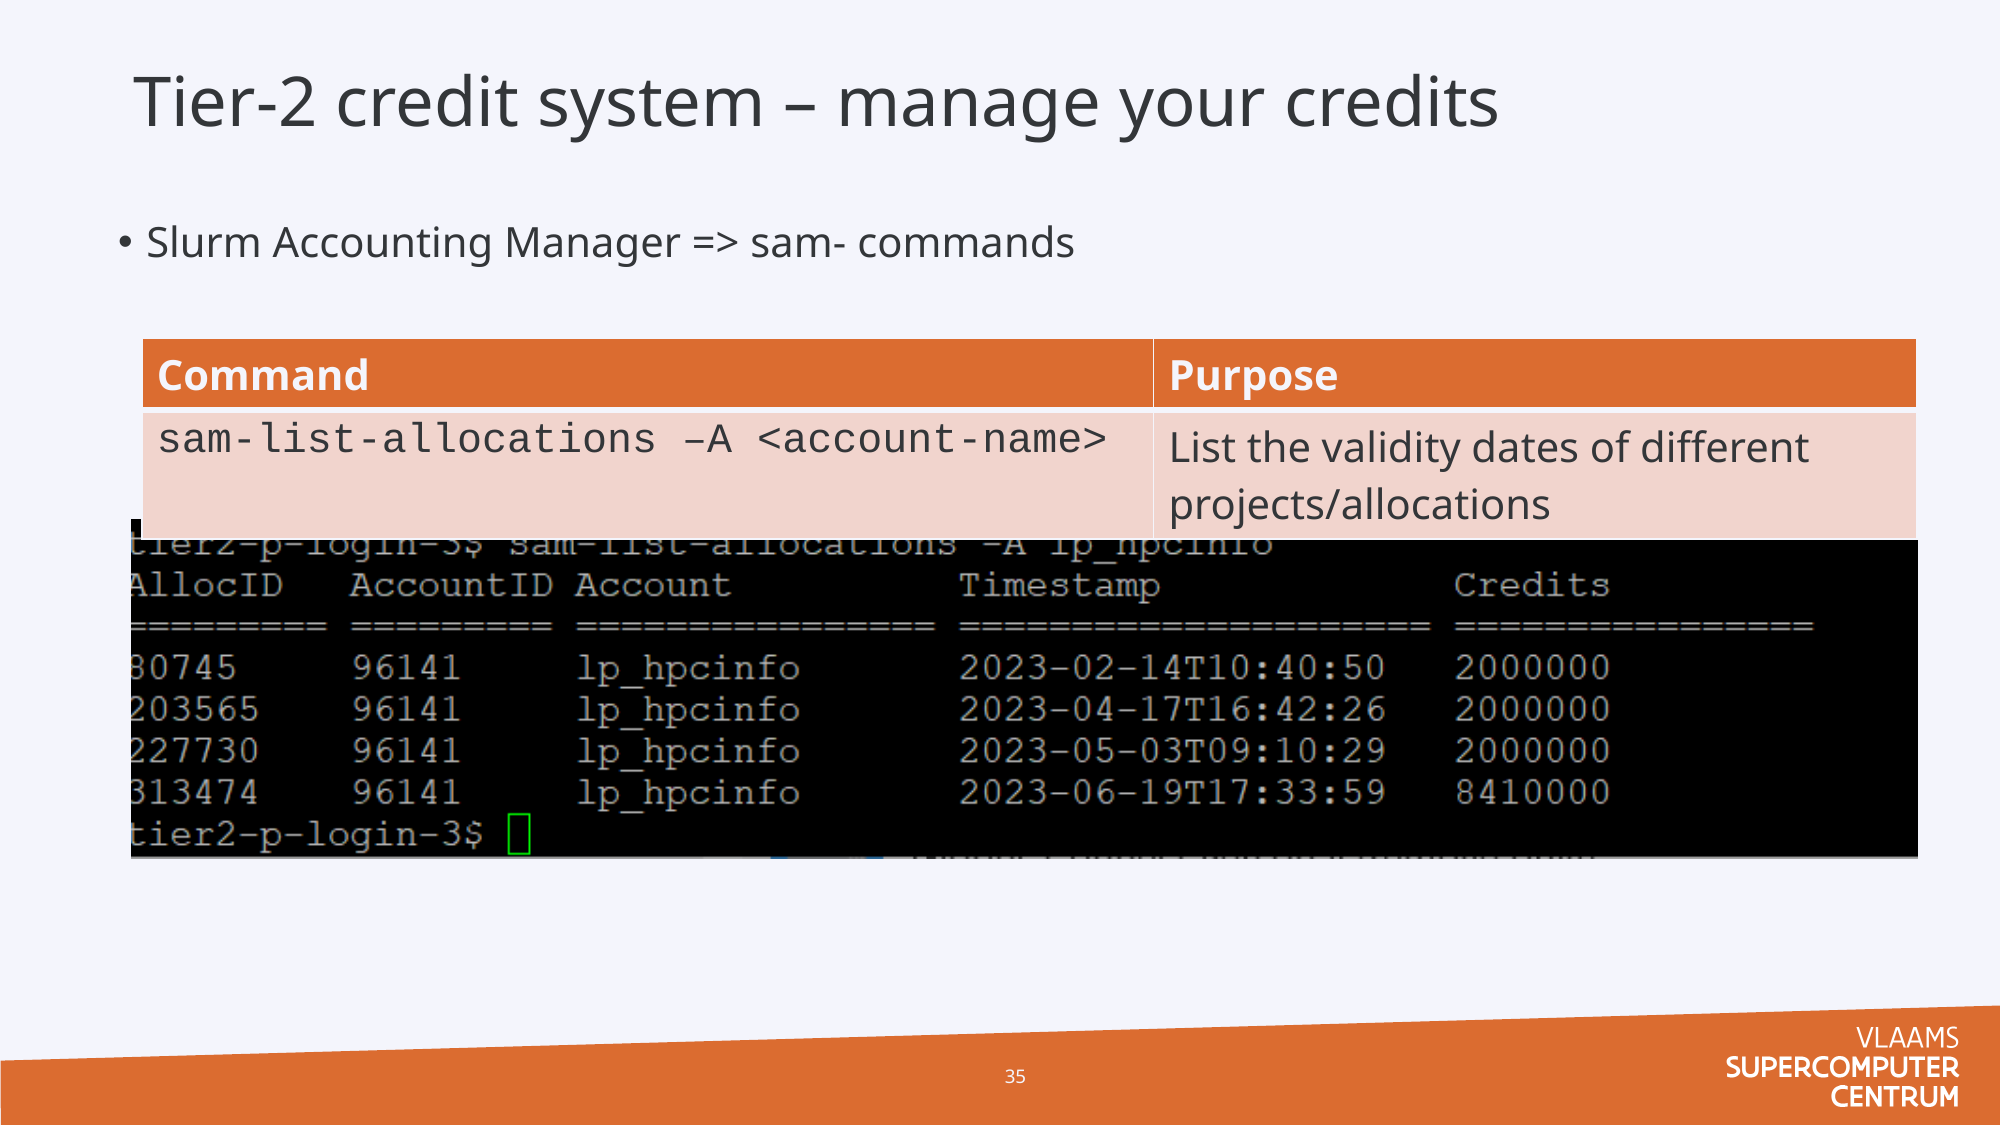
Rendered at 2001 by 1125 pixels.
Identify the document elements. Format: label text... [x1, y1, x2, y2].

slide_number 35 [958, 1047, 1042, 1108]
list Slurm Accounting Manager => sam- commands [118, 221, 1941, 948]
table_cell List the validity dates of different projects/allocations [1154, 413, 1916, 519]
picture [1725, 1021, 1960, 1117]
picture [131, 519, 1918, 859]
table_header Command [143, 339, 1153, 407]
title Tier-2 credit system – manage your credits [118, 0, 1941, 213]
table_header Purpose [1154, 339, 1916, 407]
table_cell sam-list-allocations –A <account-name> [143, 413, 1153, 519]
